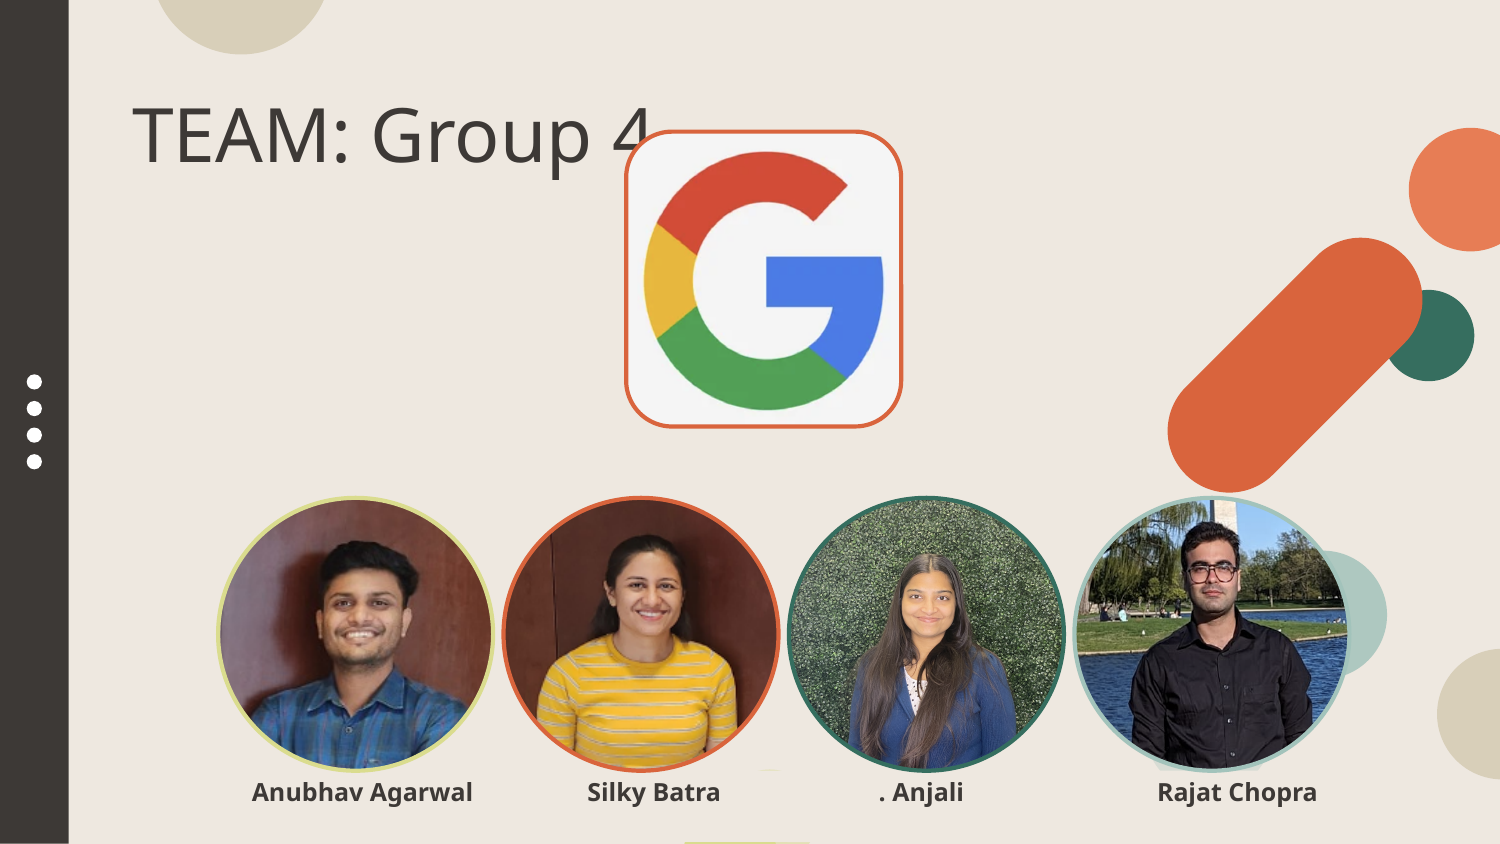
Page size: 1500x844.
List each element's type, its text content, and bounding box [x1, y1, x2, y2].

text_box Rajat Chopra [1089, 768, 1386, 844]
text_box Silky Batra [509, 768, 803, 844]
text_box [1120, 607, 1411, 737]
text_box Anubhav Agarwal [214, 768, 511, 844]
text_box [1167, 237, 1423, 493]
text_box [624, 129, 904, 429]
text_box [786, 495, 1067, 773]
title TEAM: Group 4 [116, 72, 1383, 195]
text_box [1072, 495, 1349, 734]
text_box [501, 495, 781, 773]
text_box . Anjali [792, 768, 1070, 844]
text_box [215, 495, 496, 773]
text_box [1129, 746, 1295, 773]
